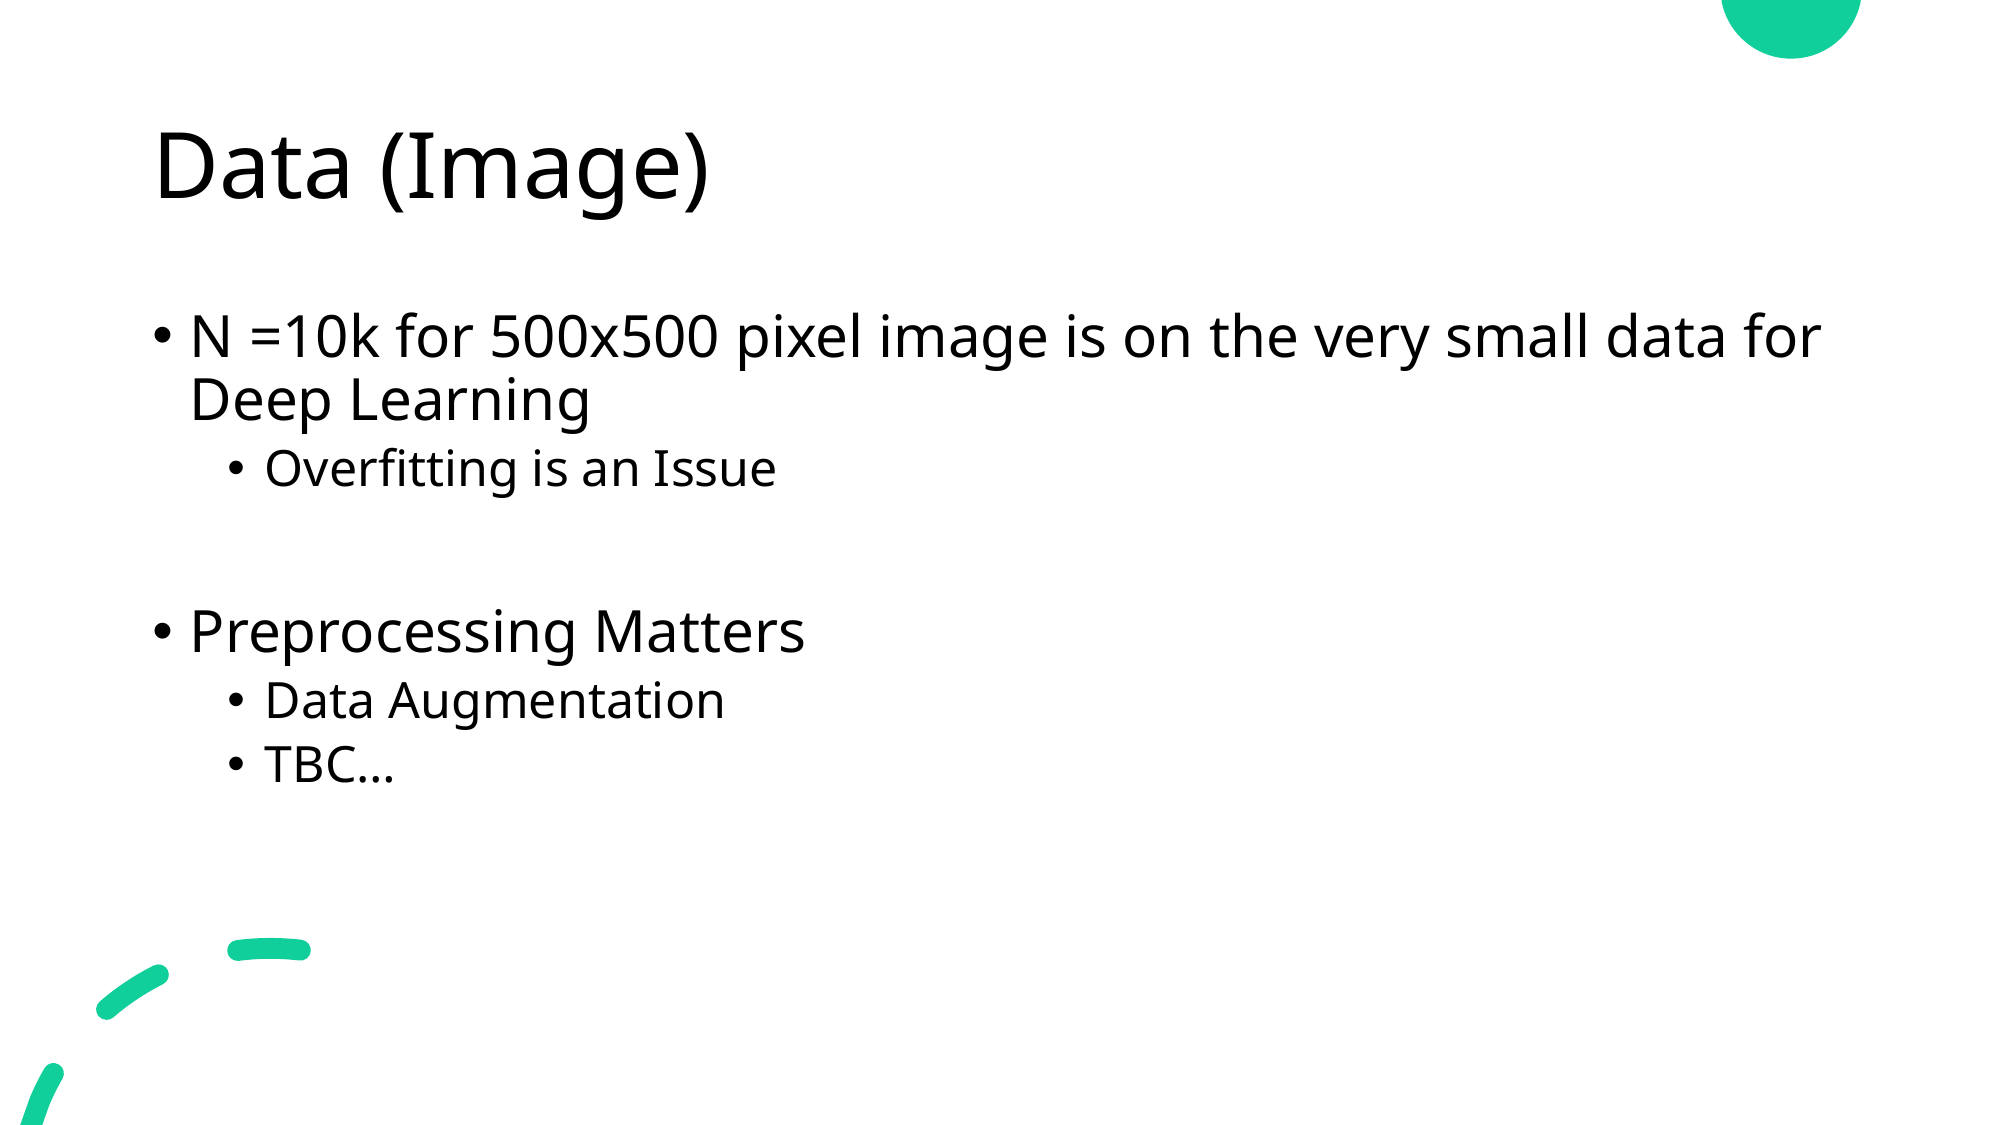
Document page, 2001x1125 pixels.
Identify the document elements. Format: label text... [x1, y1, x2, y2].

title Data (Image) [137, 59, 1863, 278]
list N =10k for 500x500 pixel image is on the very small data for Deep Learning Overfitting is an Issue Preprocessing Matters Data Augmentation TBC… [137, 299, 1863, 933]
